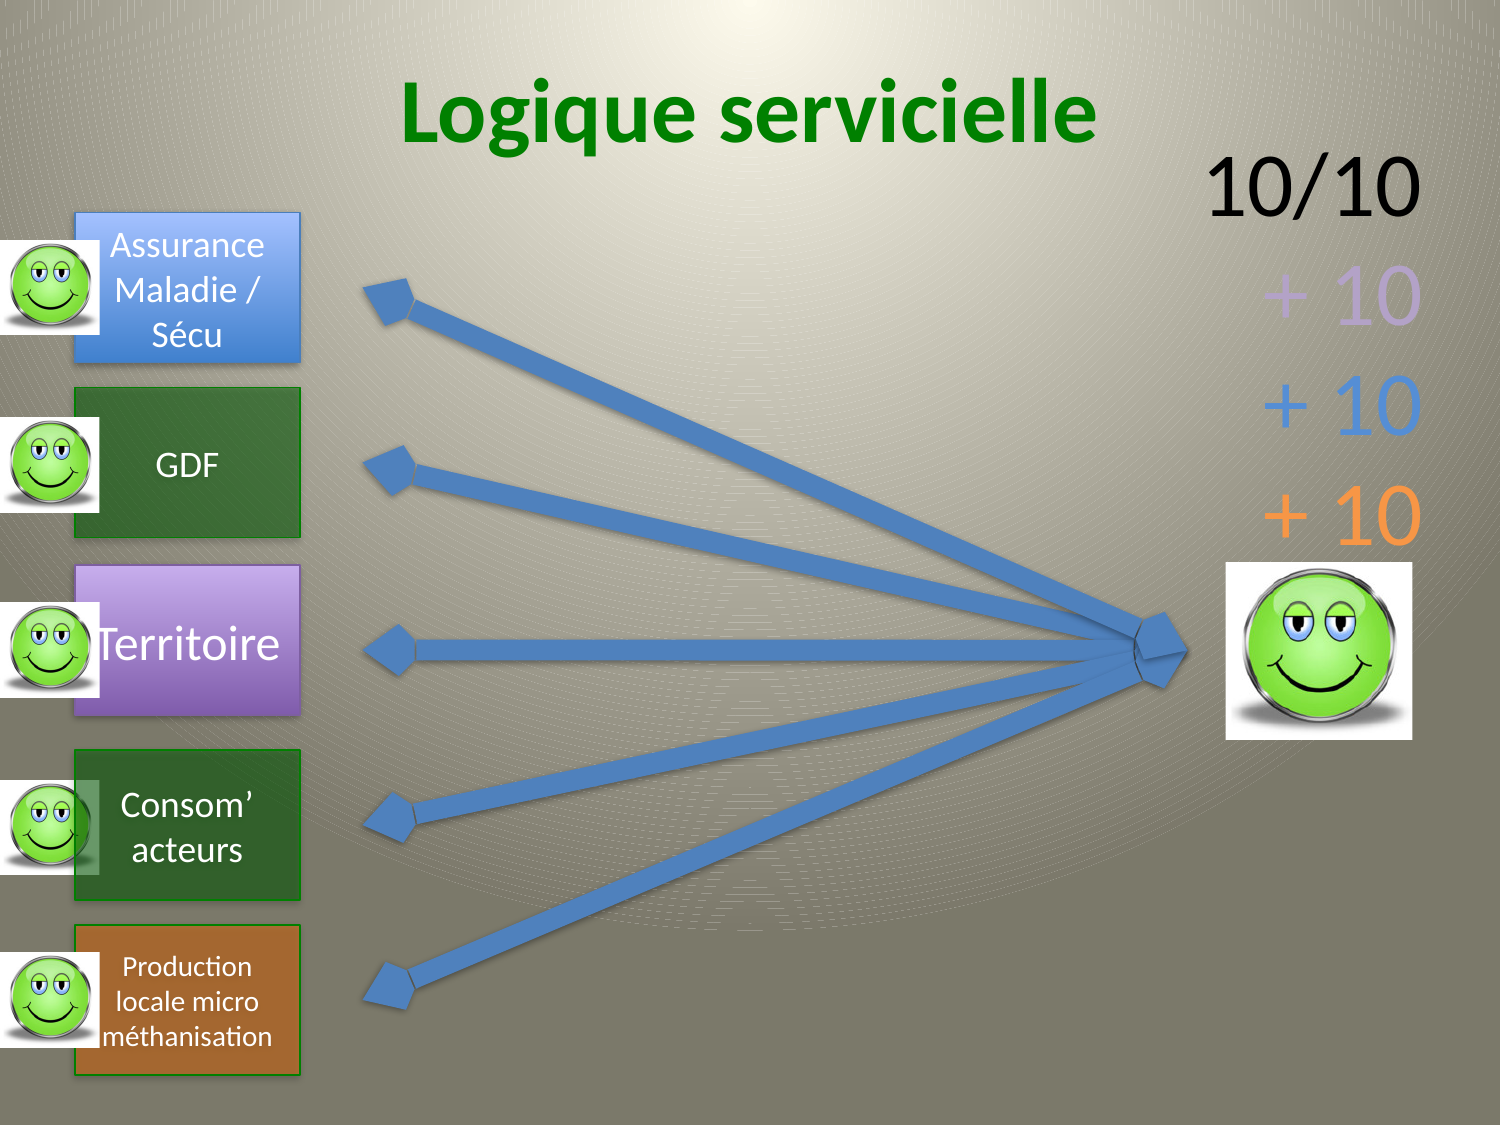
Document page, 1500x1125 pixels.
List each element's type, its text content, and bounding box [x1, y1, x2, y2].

picture [0, 239, 100, 335]
picture [0, 952, 100, 1048]
picture [0, 780, 100, 876]
text_box Production locale micro méthanisation [74, 924, 301, 1076]
picture [1225, 562, 1413, 741]
picture [0, 417, 100, 513]
text_box Assurance Maladie / Sécu [74, 212, 301, 363]
picture [0, 602, 100, 698]
title Logique servicielle [75, 12, 1425, 200]
text_box 10/10 + 10 + 10 + 10 [1162, 116, 1438, 792]
text_box GDF [74, 387, 301, 538]
text_box Consom’ acteurs [74, 749, 301, 901]
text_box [362, 287, 1188, 651]
text_box Territoire [74, 564, 301, 716]
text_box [362, 658, 1188, 1001]
